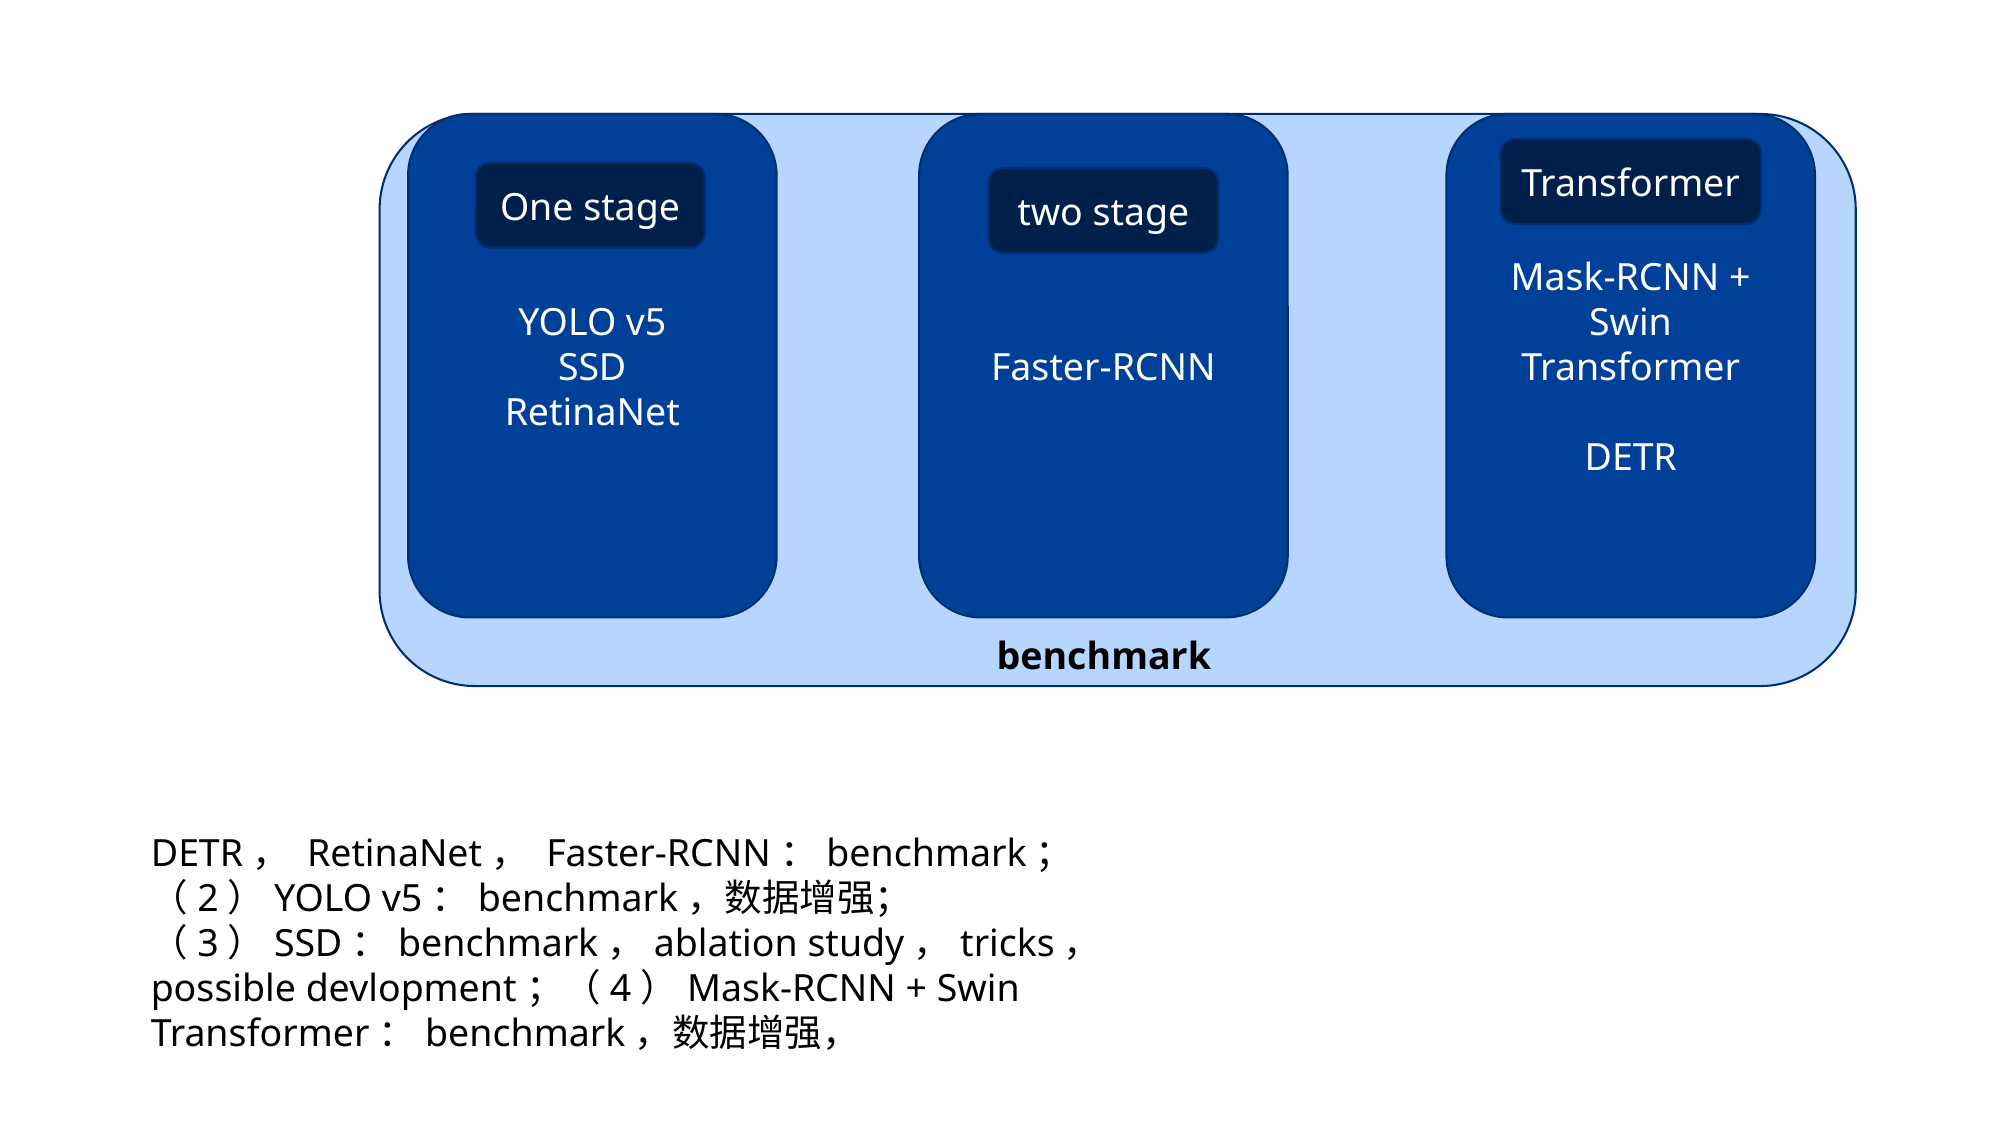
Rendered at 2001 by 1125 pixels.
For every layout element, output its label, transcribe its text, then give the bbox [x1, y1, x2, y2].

text_box DETR， RetinaNet， Faster-RCNN：benchmark；（2）YOLO v5：benchmark，数据增强；（3）SSD：benchmark，ablation study，tricks，possible devlopment；（4）Mask-RCNN + Swin Transformer：benchmark，数据增强， [136, 821, 1136, 1062]
text_box Faster-RCNN [918, 112, 1289, 619]
text_box Mask-RCNN + Swin Transformer DETR [1445, 112, 1817, 619]
text_box YOLO v5 SSD RetinaNet [407, 112, 778, 619]
text_box [378, 112, 1857, 688]
text_box two stage [987, 166, 1220, 254]
text_box benchmark [981, 624, 1411, 685]
text_box Transformer [1499, 137, 1763, 225]
text_box One stage [474, 161, 706, 249]
